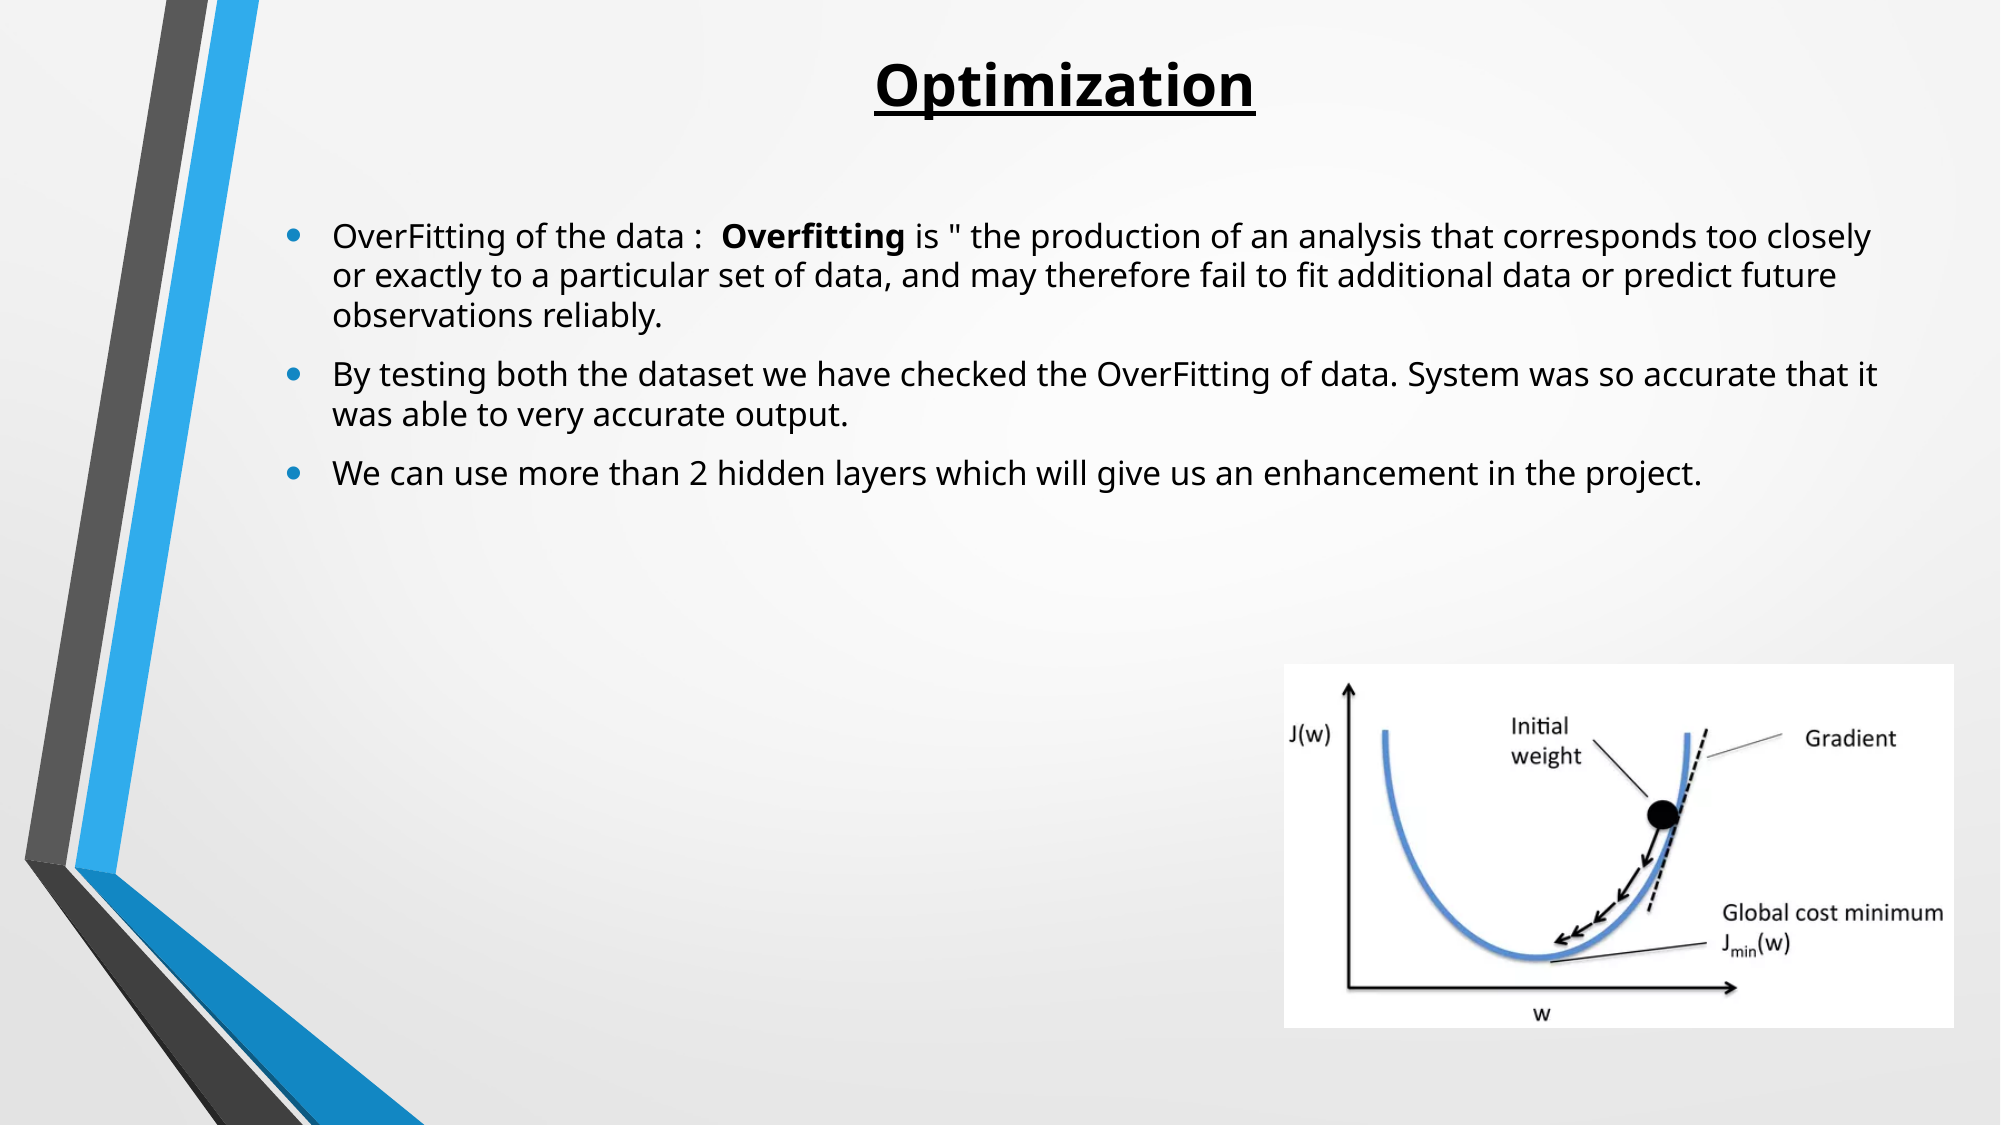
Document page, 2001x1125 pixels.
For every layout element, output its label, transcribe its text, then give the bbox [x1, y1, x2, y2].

title Optimization [243, 0, 1887, 167]
list OverFitting of the data : Overfitting is " the production of an analysis that corresponds too closely or exactly to a particular set of data, and may therefore fail to fit additional data or predict future observations reliably. By testing both the dataset we have checked the OverFitting of data. System was so accurate that it was able to very accurate output. We can use more than 2 hidden layers which will give us an enhancement in the project. [270, 104, 1914, 780]
picture [1283, 664, 1954, 1028]
